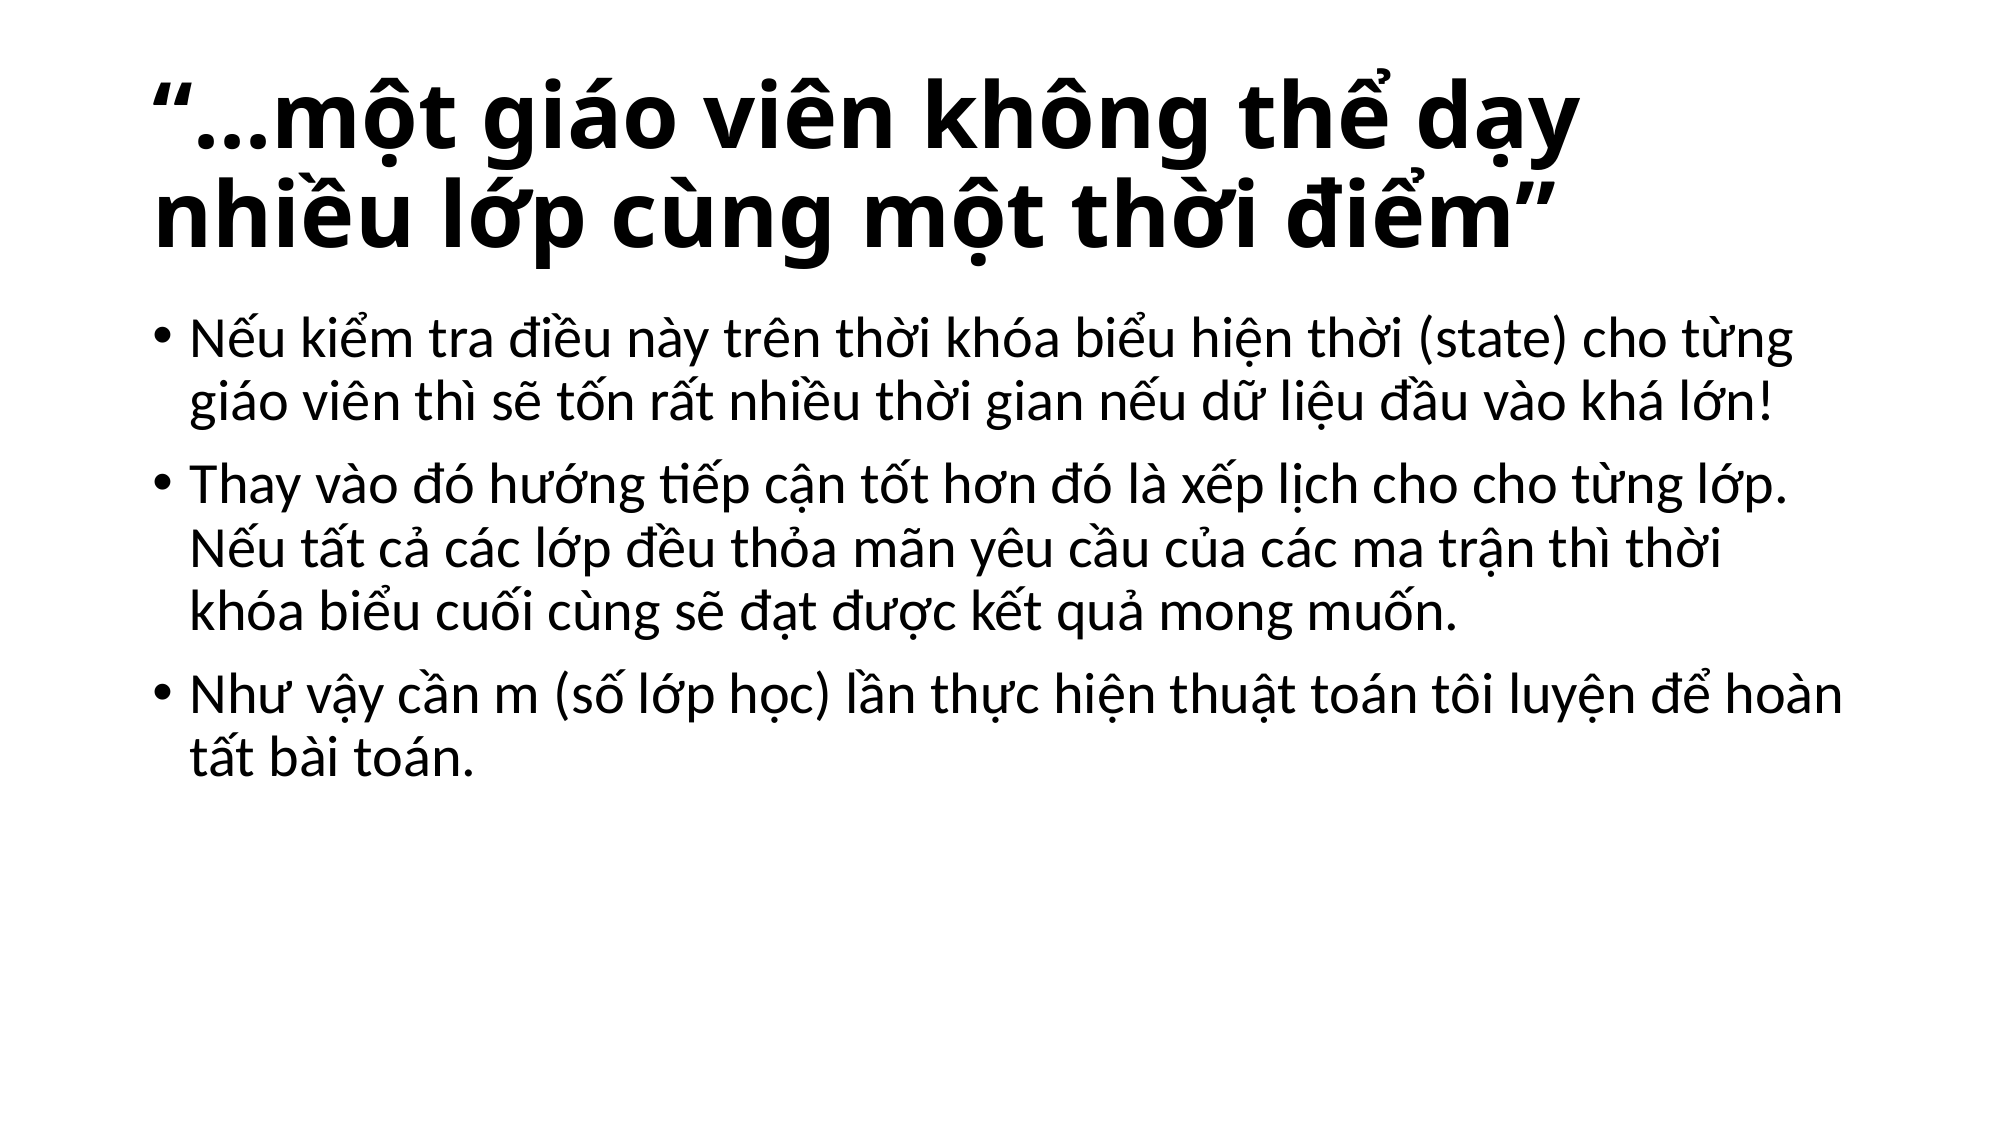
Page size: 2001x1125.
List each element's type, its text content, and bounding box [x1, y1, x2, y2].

list Nếu kiểm tra điều này trên thời khóa biểu hiện thời (state) cho từng giáo viên thì sẽ tốn rất nhiều thời gian nếu dữ liệu đầu vào khá lớn! Thay vào đó hướng tiếp cận tốt hơn đó là xếp lịch cho cho từng lớp. Nếu tất cả các lớp đều thỏa mãn yêu cầu của các ma trận thì thời khóa biểu cuối cùng sẽ đạt được kết quả mong muốn. Như vậy cần m (số lớp học) lần thực hiện thuật toán tôi luyện để hoàn tất bài toán. [137, 299, 1863, 1014]
title “...một giáo viên không thể dạy nhiều lớp cùng một thời điểm” [137, 59, 1863, 278]
